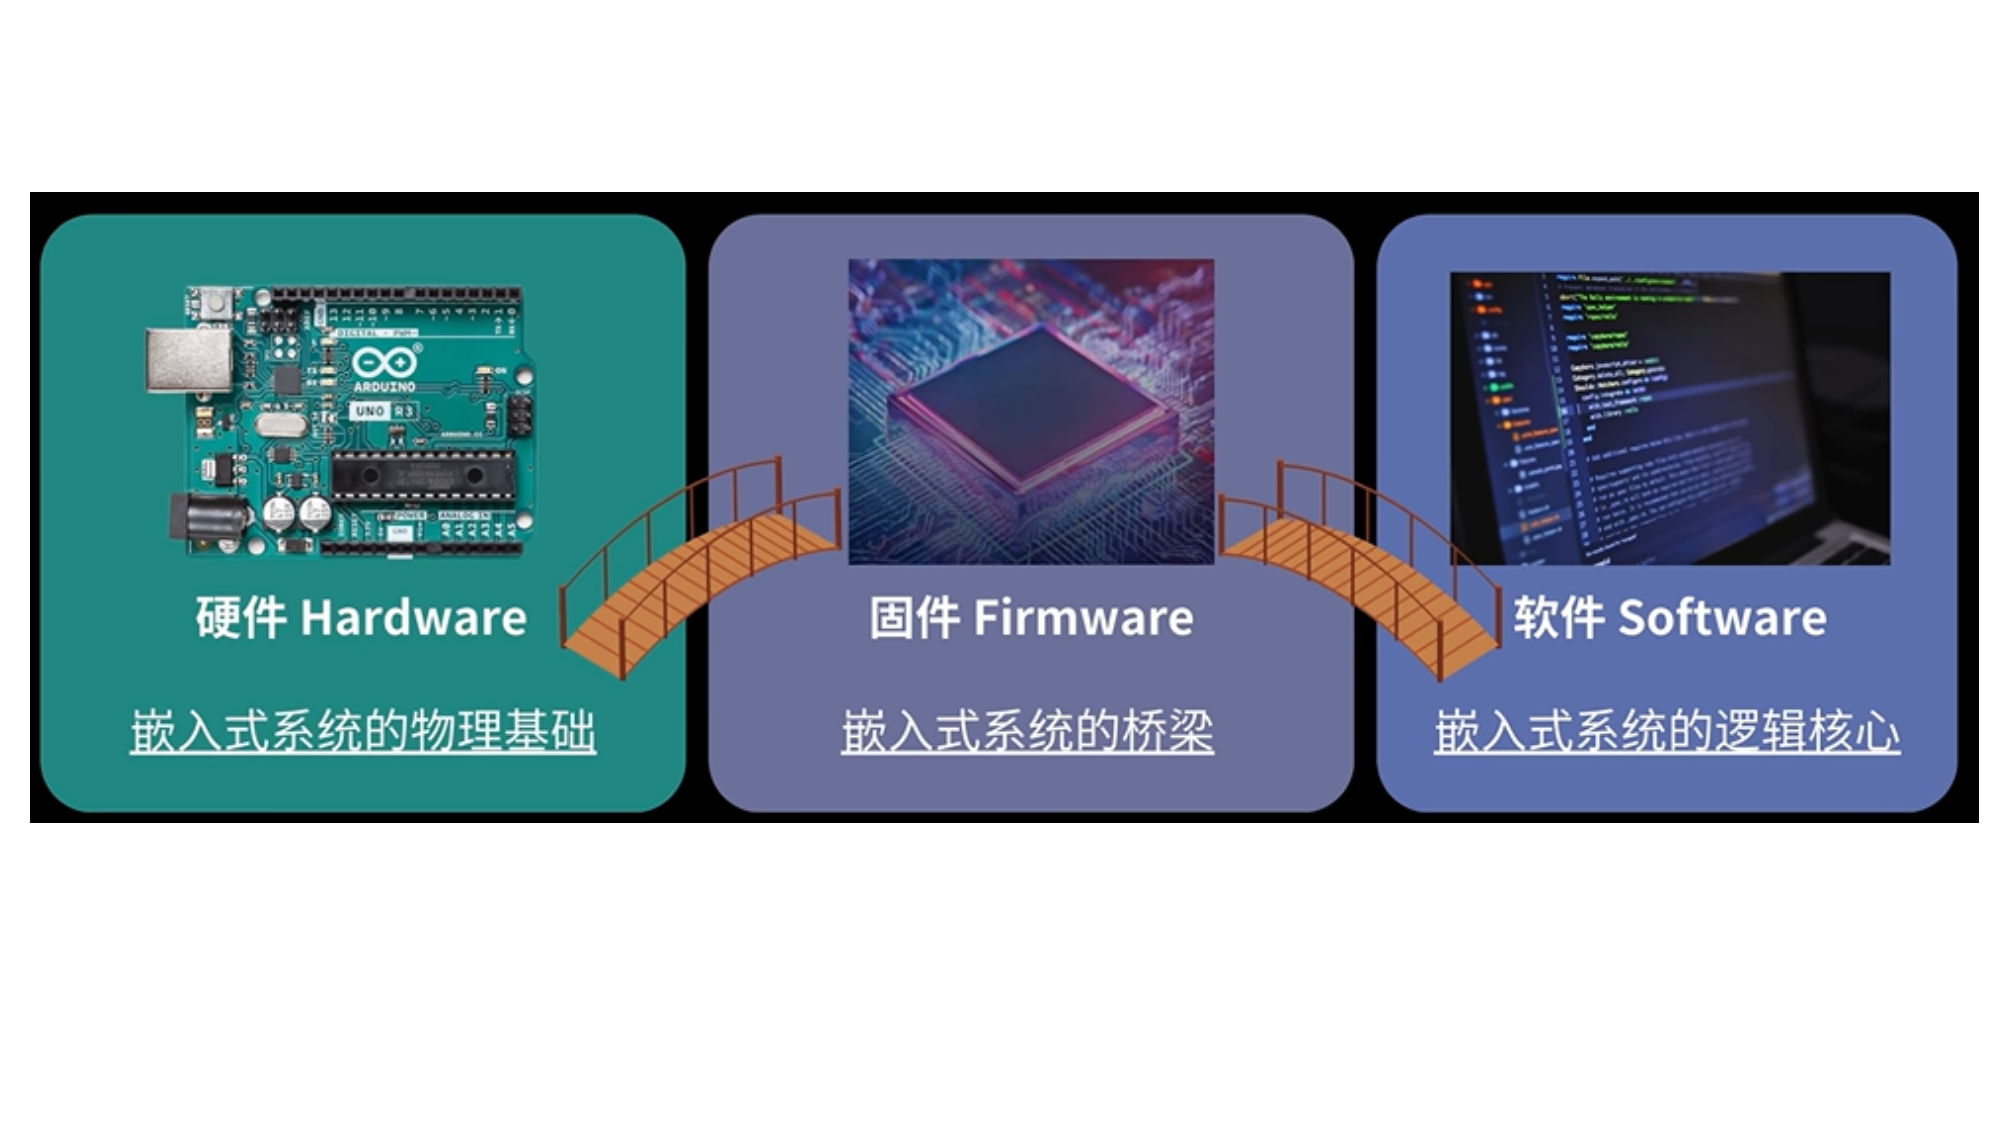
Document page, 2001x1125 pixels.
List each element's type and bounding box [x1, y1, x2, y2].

picture [30, 192, 1979, 823]
